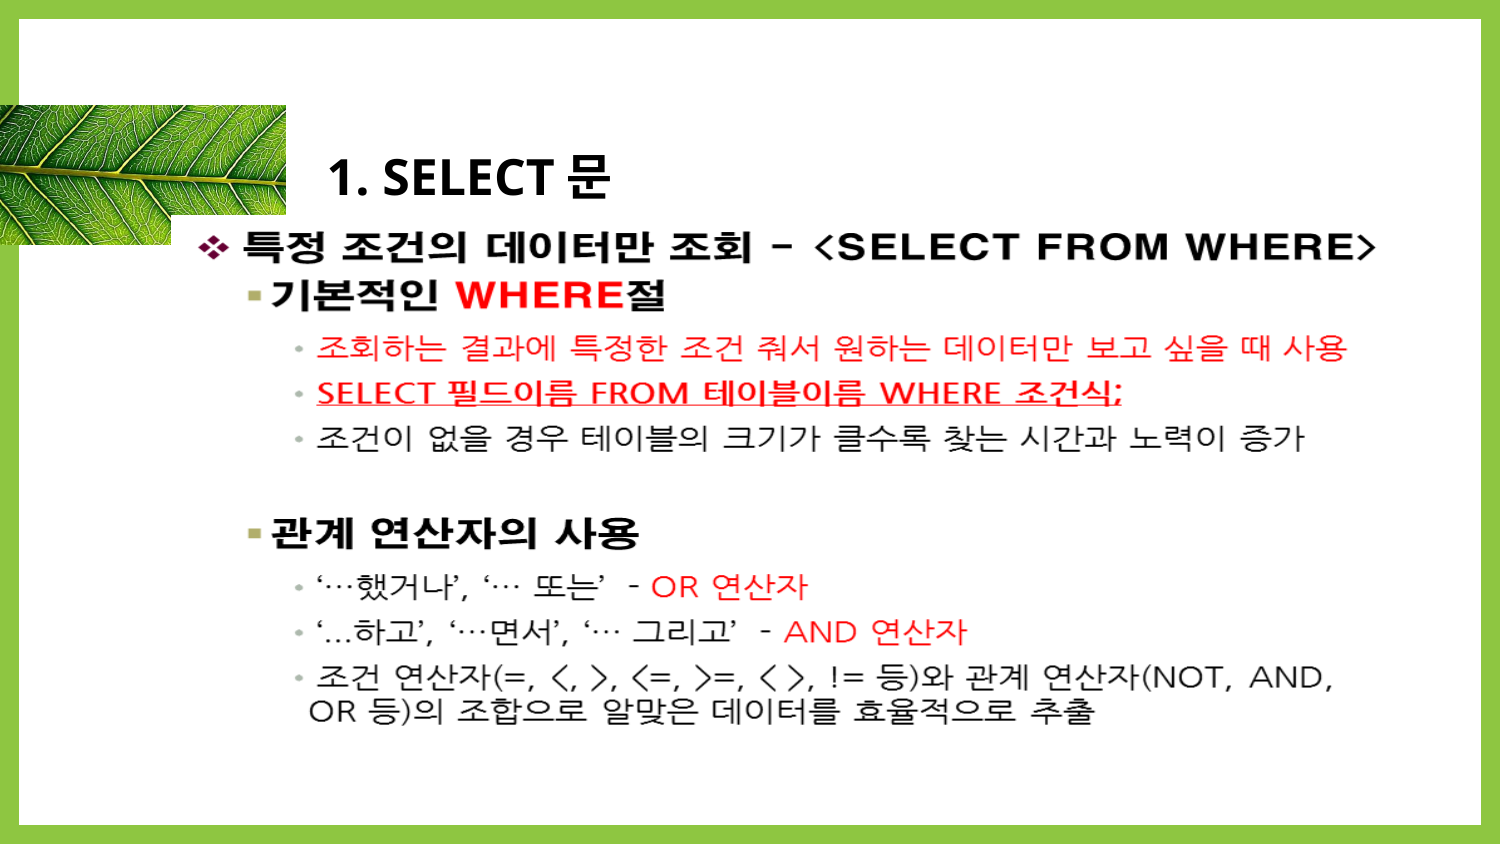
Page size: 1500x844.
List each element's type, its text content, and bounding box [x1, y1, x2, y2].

title 1. SELECT문 [315, 97, 1363, 213]
picture [0, 105, 1399, 825]
